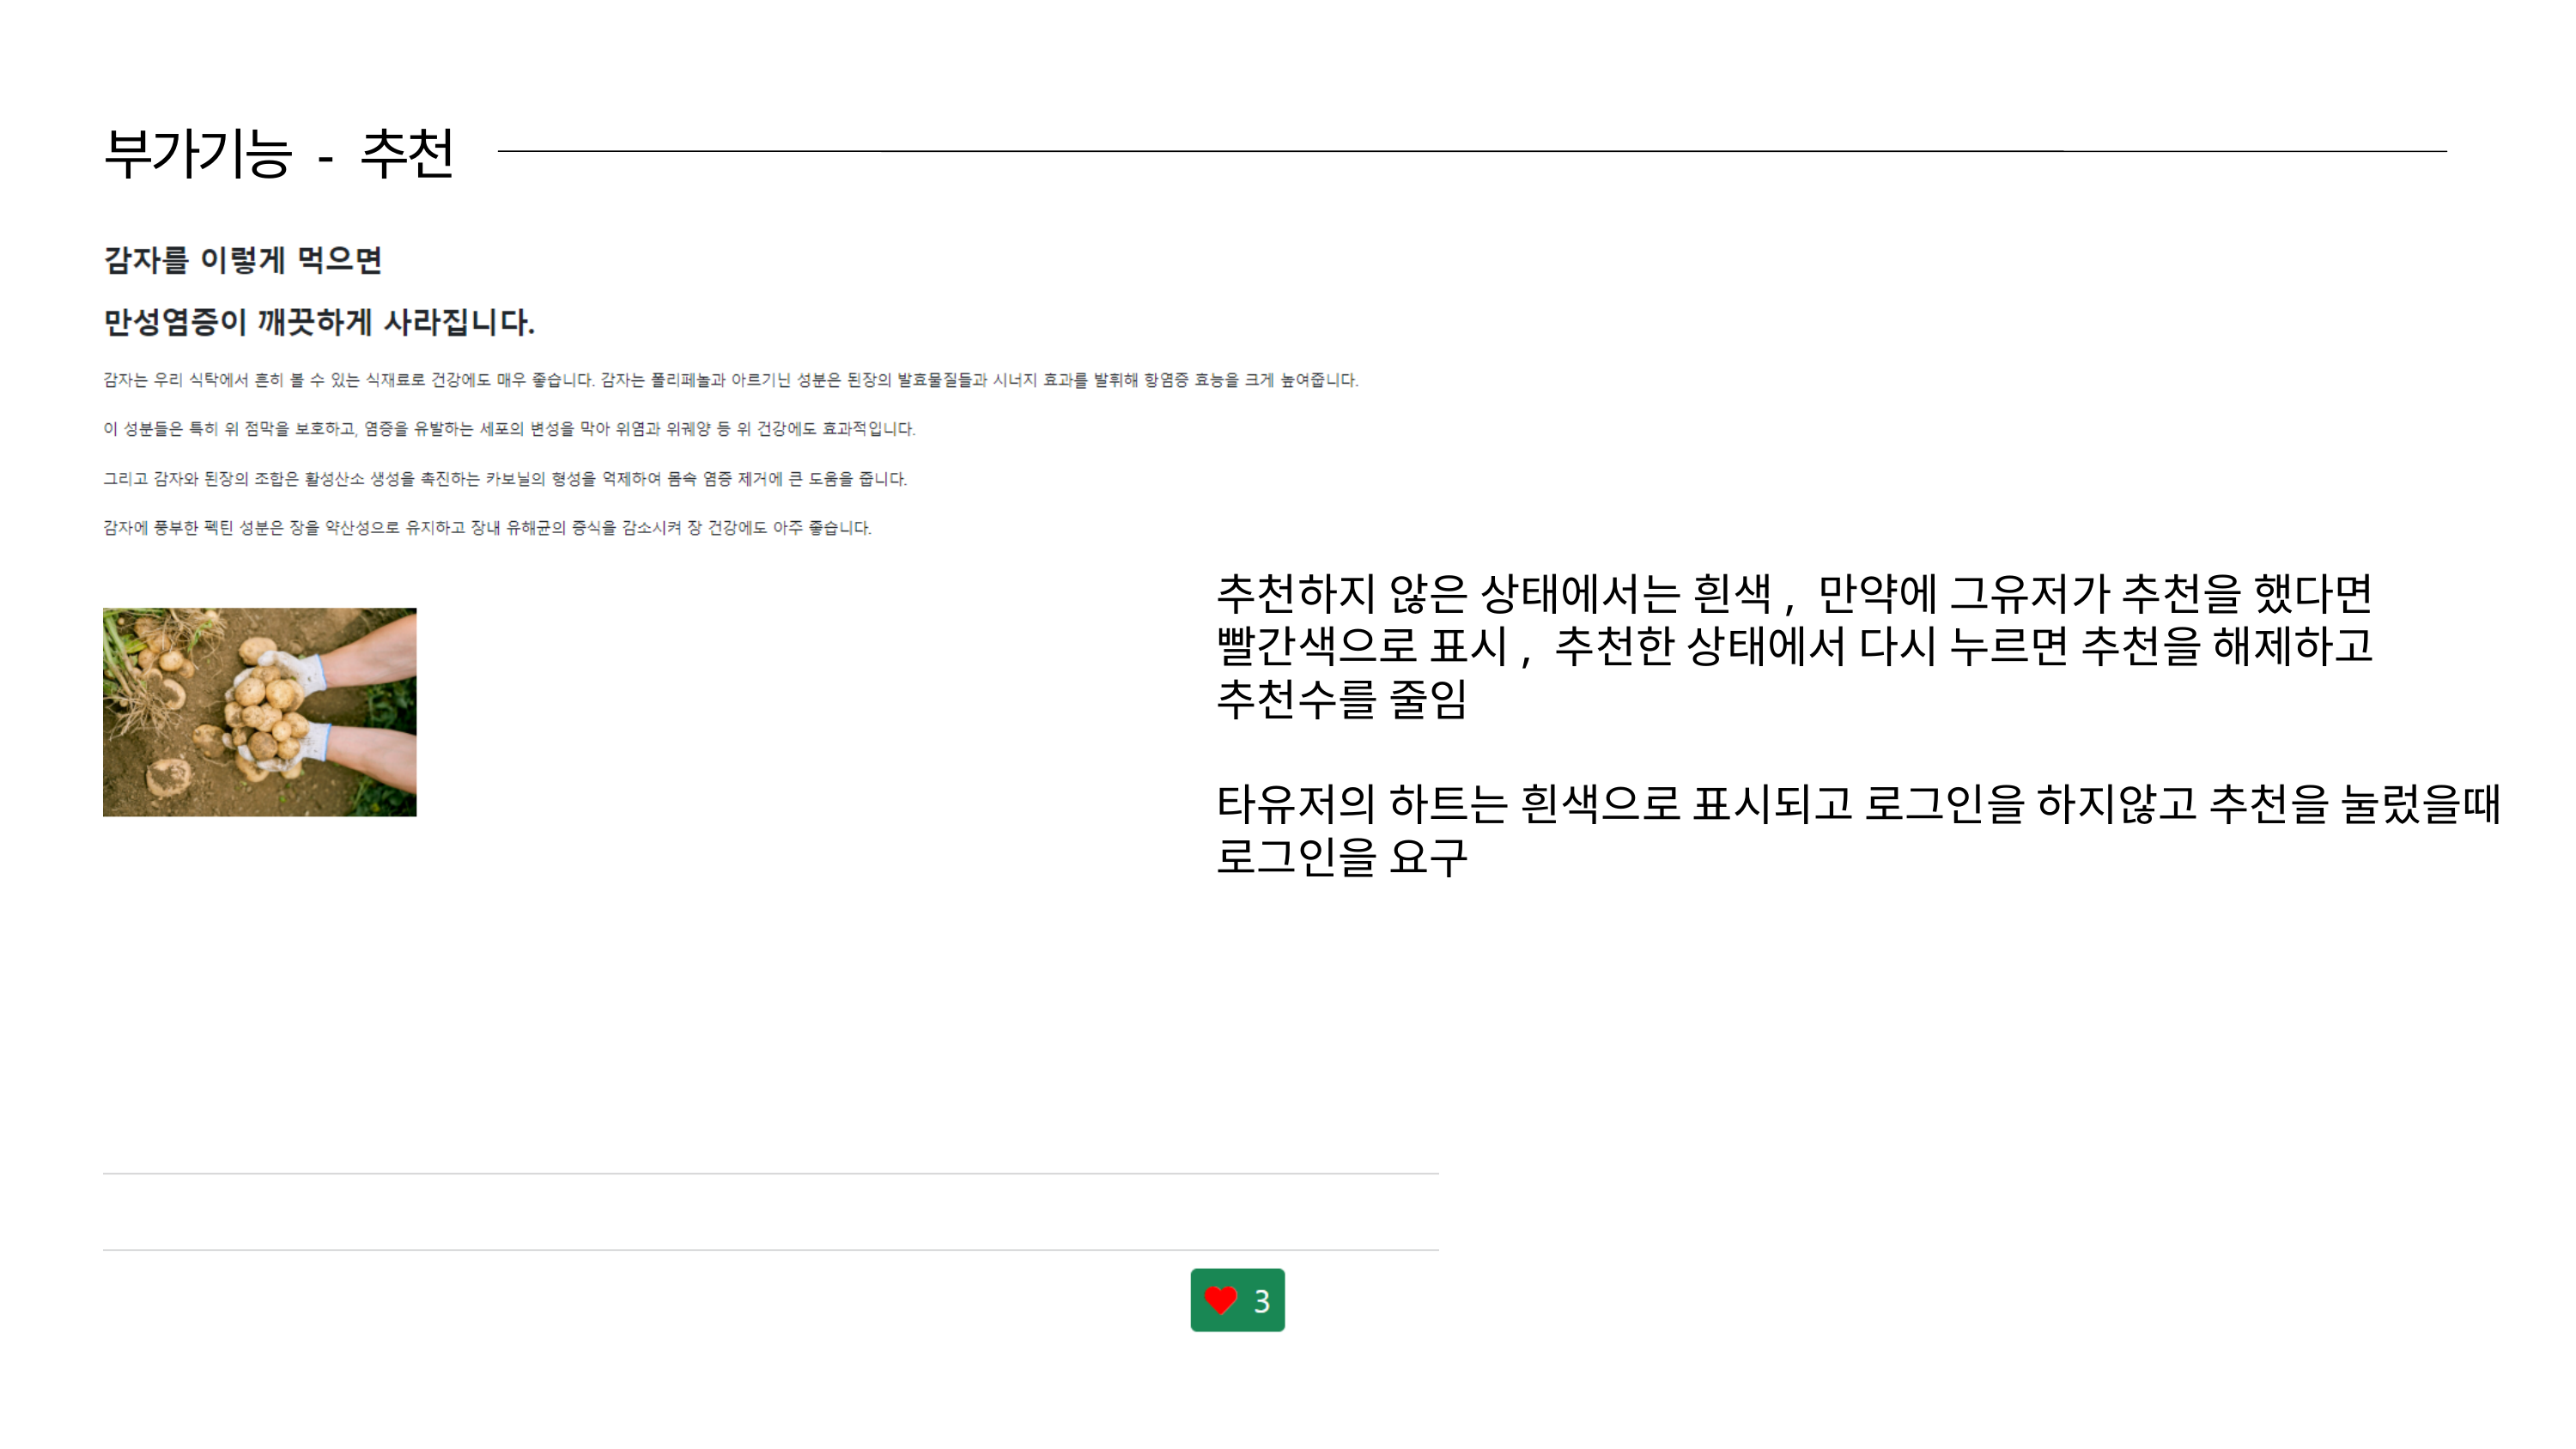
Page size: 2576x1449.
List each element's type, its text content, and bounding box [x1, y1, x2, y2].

text_box [103, 236, 1439, 1334]
text_box 추천하지 않은 상태에서는 흰색, 만약에 그유저가 추천을 했다면 빨간색으로 표시, 추천한 상태에서 다시 누르면 추천을 해제하고 추천수를 줄임 타유저의 하트는 흰색으로 표시되고 로그인을 하지않고 추천을 눌렀을때 로그인을 요구 [1216, 567, 2541, 936]
text_box 부가기능 - 추천 [103, 108, 630, 186]
